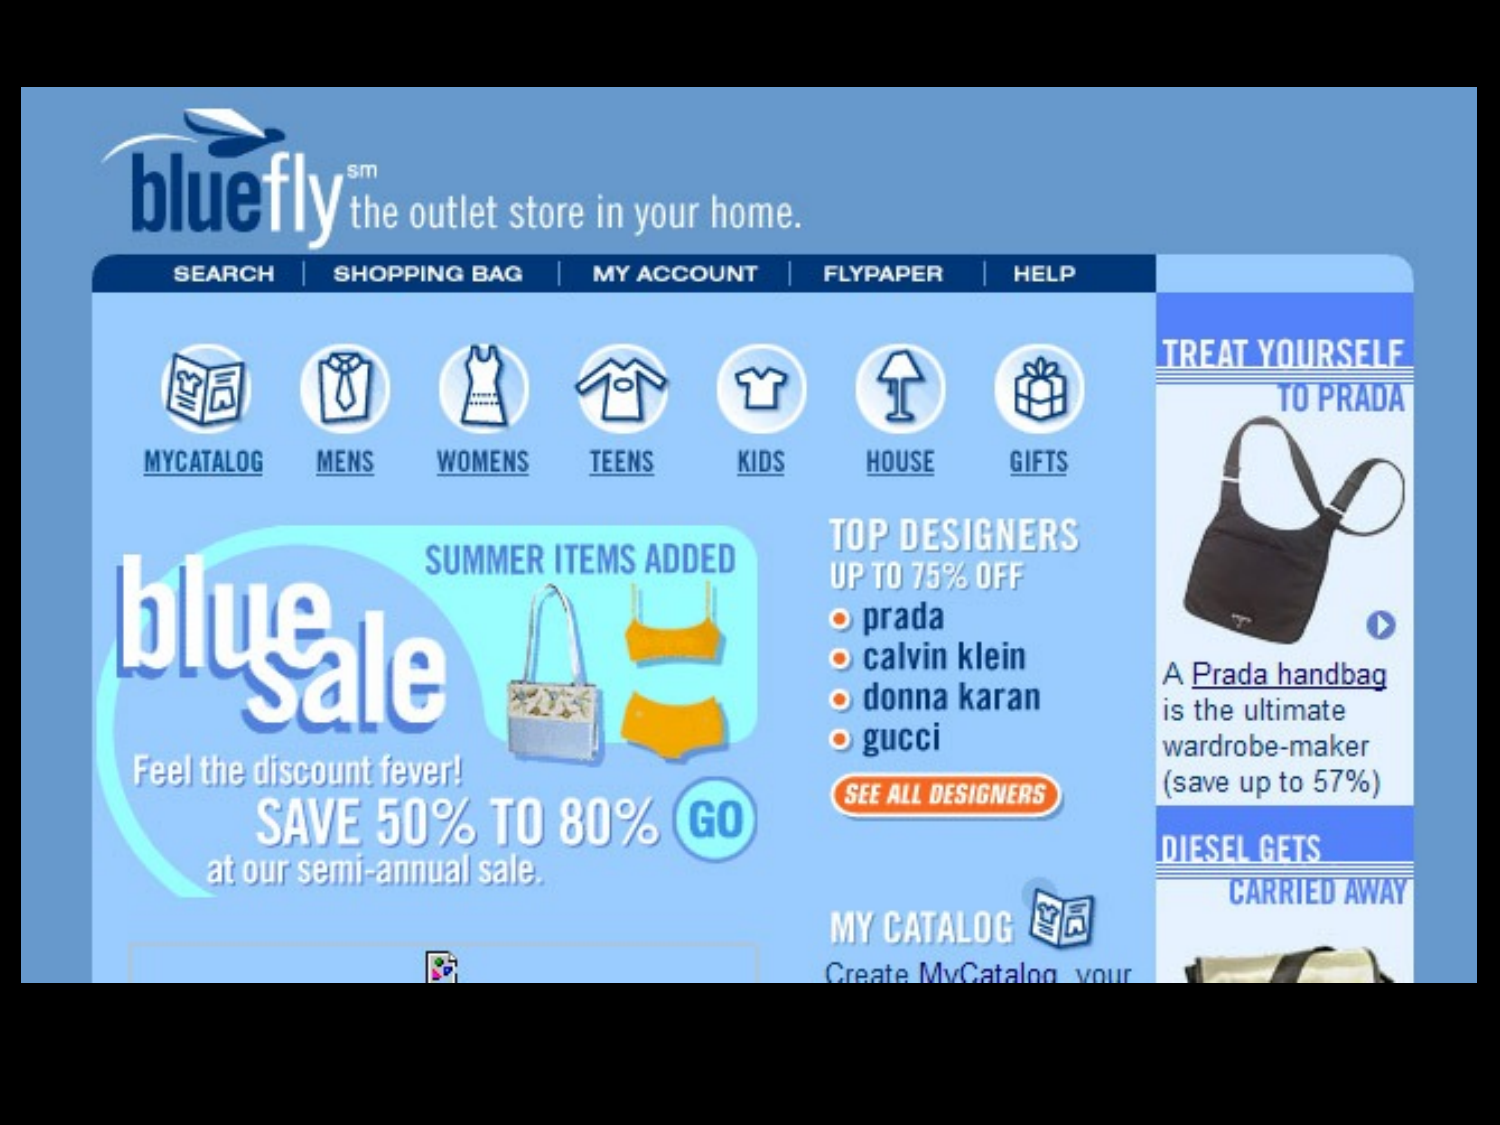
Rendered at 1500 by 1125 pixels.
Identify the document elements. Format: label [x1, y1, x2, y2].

picture [21, 87, 1477, 984]
